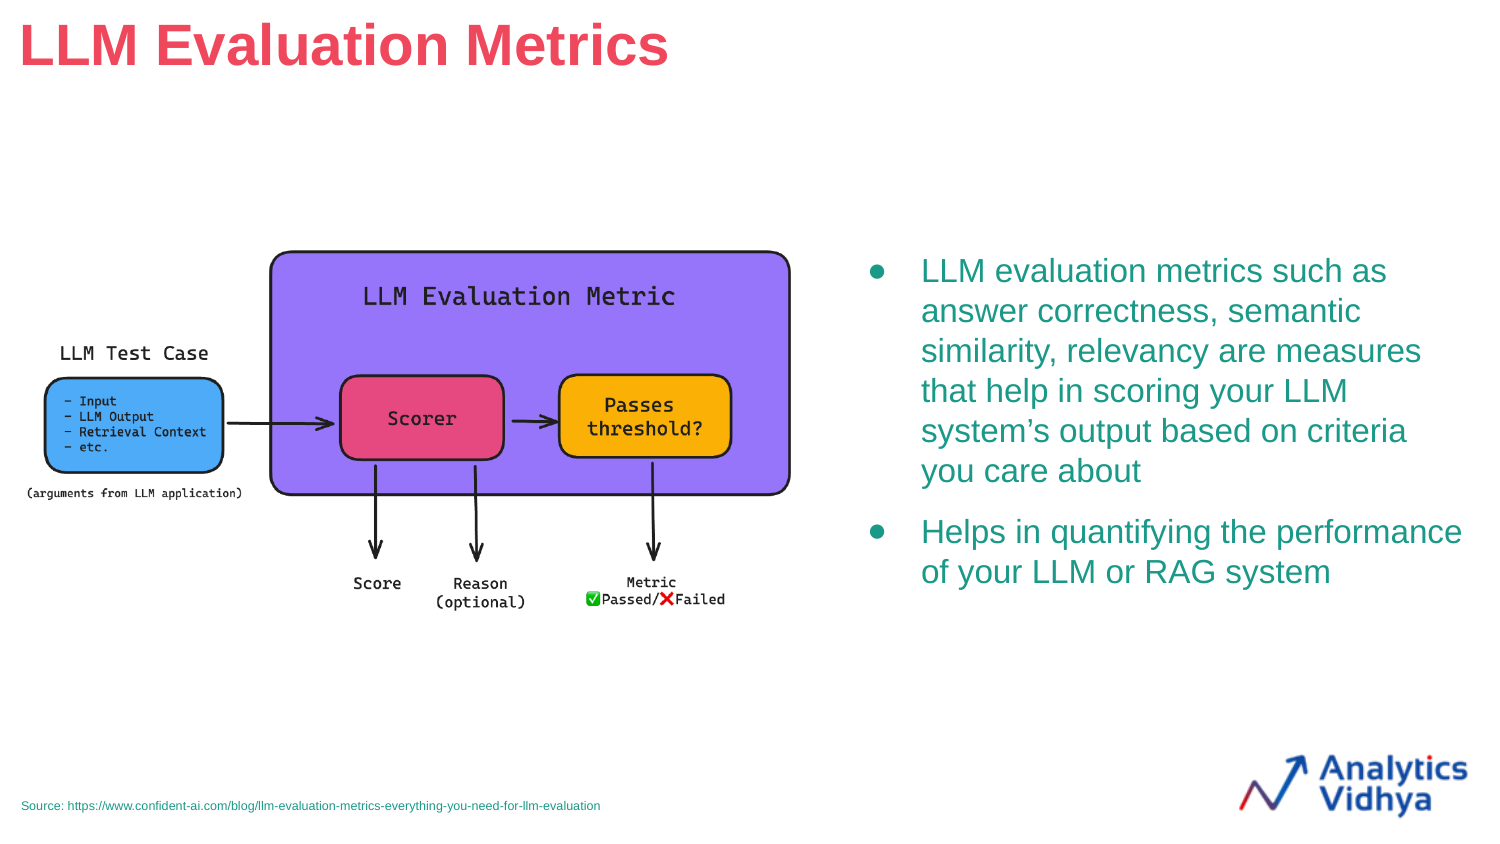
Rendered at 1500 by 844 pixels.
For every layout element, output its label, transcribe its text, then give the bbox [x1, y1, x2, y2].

text_box Source: https://www.confident-ai.com/blog/llm-evaluation-metrics-everything-you-need-for-llm-evaluation [6, 790, 769, 821]
text_box LLM evaluation metrics such as answer correctness, semantic similarity, relevancy are measures that help in scoring your LLM system’s output based on criteria you care about Helps in quantifying the performance of your LLM or RAG system [831, 234, 1481, 605]
picture [19, 222, 803, 622]
picture [1229, 749, 1478, 824]
title LLM Evaluation Metrics [19, 15, 1392, 86]
